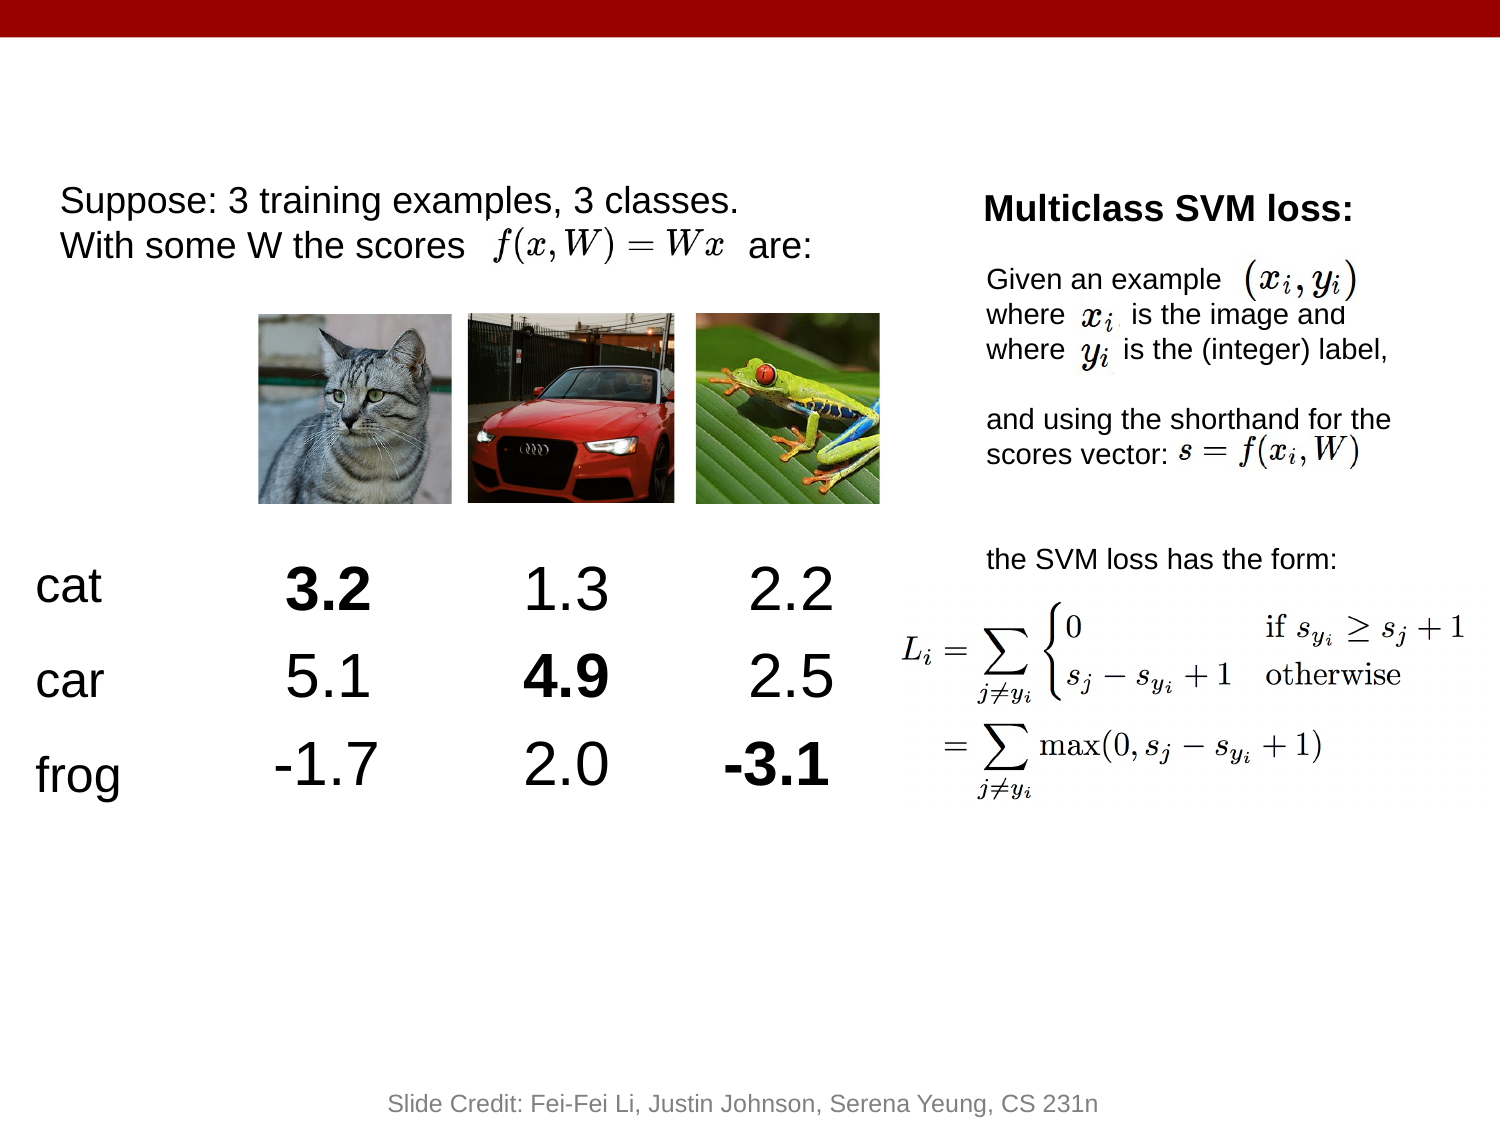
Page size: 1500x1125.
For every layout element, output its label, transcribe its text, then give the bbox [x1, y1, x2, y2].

picture [258, 314, 452, 504]
picture [467, 312, 675, 503]
text_box frog [20, 727, 237, 772]
picture [487, 218, 727, 270]
text_box 5.1 [270, 620, 470, 679]
text_box car [20, 632, 237, 678]
text_box 4.9 [508, 620, 708, 679]
text_box 1.3 [508, 532, 708, 592]
text_box 3.2 [270, 532, 470, 592]
text_box cat [20, 537, 237, 583]
text_box Multiclass SVM loss: [968, 169, 1497, 247]
picture [891, 572, 1485, 818]
text_box Given an example where is the image and where is the (integer) label, and using the shorthand for the scores vector: the SVM loss has the form: [971, 245, 1485, 572]
text_box Slide Credit: Fei-Fei Li, Justin Johnson, Serena Yeung, CS 231n [299, 1049, 1188, 1125]
text_box 2.5 [733, 620, 886, 679]
text_box 2.2 [733, 532, 933, 592]
picture [1177, 432, 1359, 471]
text_box 2.0 [508, 707, 708, 767]
text_box Suppose: 3 training examples, 3 classes. With some W the scores are: [44, 160, 1271, 264]
text_box -3.1 [708, 707, 886, 767]
picture [695, 313, 880, 504]
text_box -1.7 [258, 707, 457, 767]
picture [1073, 293, 1120, 379]
picture [1239, 255, 1359, 306]
